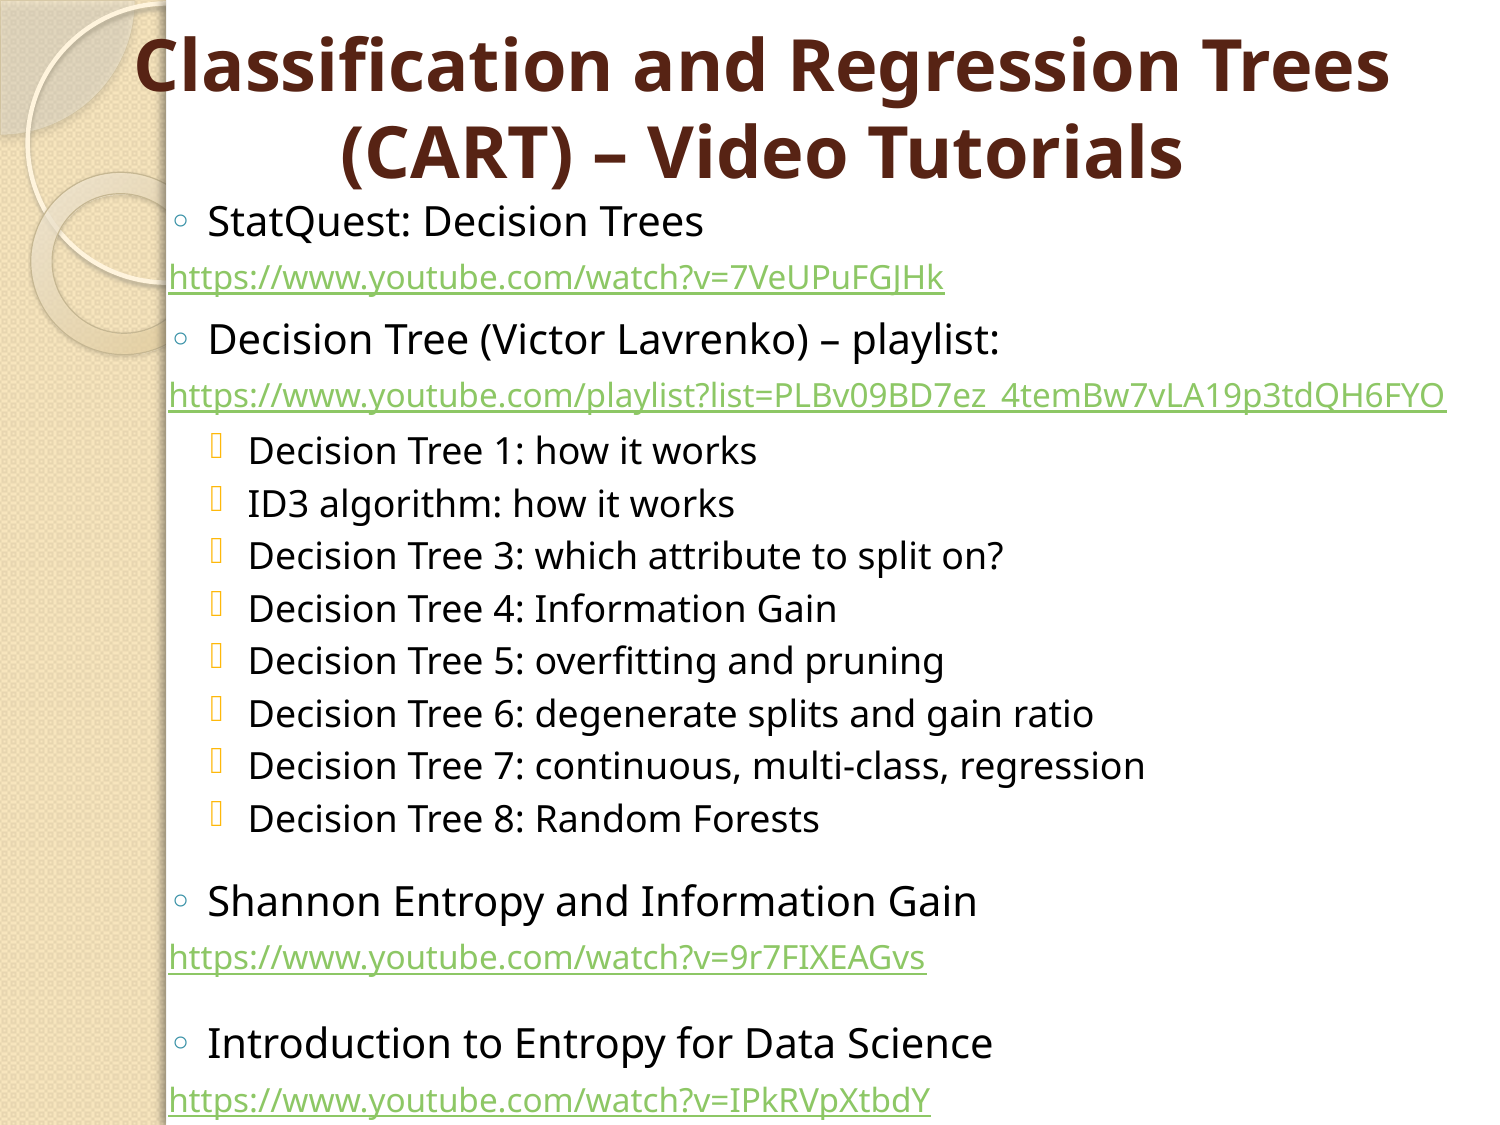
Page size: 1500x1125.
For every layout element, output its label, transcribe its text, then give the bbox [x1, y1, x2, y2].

text_box StatQuest: Decision Trees https://www.youtube.com/watch?v=7VeUPuFGJHk Decision Tree (Victor Lavrenko) – playlist: https://www.youtube.com/playlist?list=PLBv09BD7ez_4temBw7vLA19p3tdQH6FYO Decision Tree 1: how it works ID3 algorithm: how it works Decision Tree 3: which attribute to split on? Decision Tree 4: Information Gain Decision Tree 5: overfitting and pruning Decision Tree 6: degenerate splits and gain ratio Decision Tree 7: continuous, multi-class, regression Decision Tree 8: Random Forests Shannon Entropy and Information Gain https://www.youtube.com/watch?v=9r7FIXEAGvs Introduction to Entropy for Data Science https://www.youtube.com/watch?v=IPkRVpXtbdY [87, 187, 1499, 1113]
title Classification and Regression Trees (CART) – Video Tutorials [50, 12, 1475, 200]
